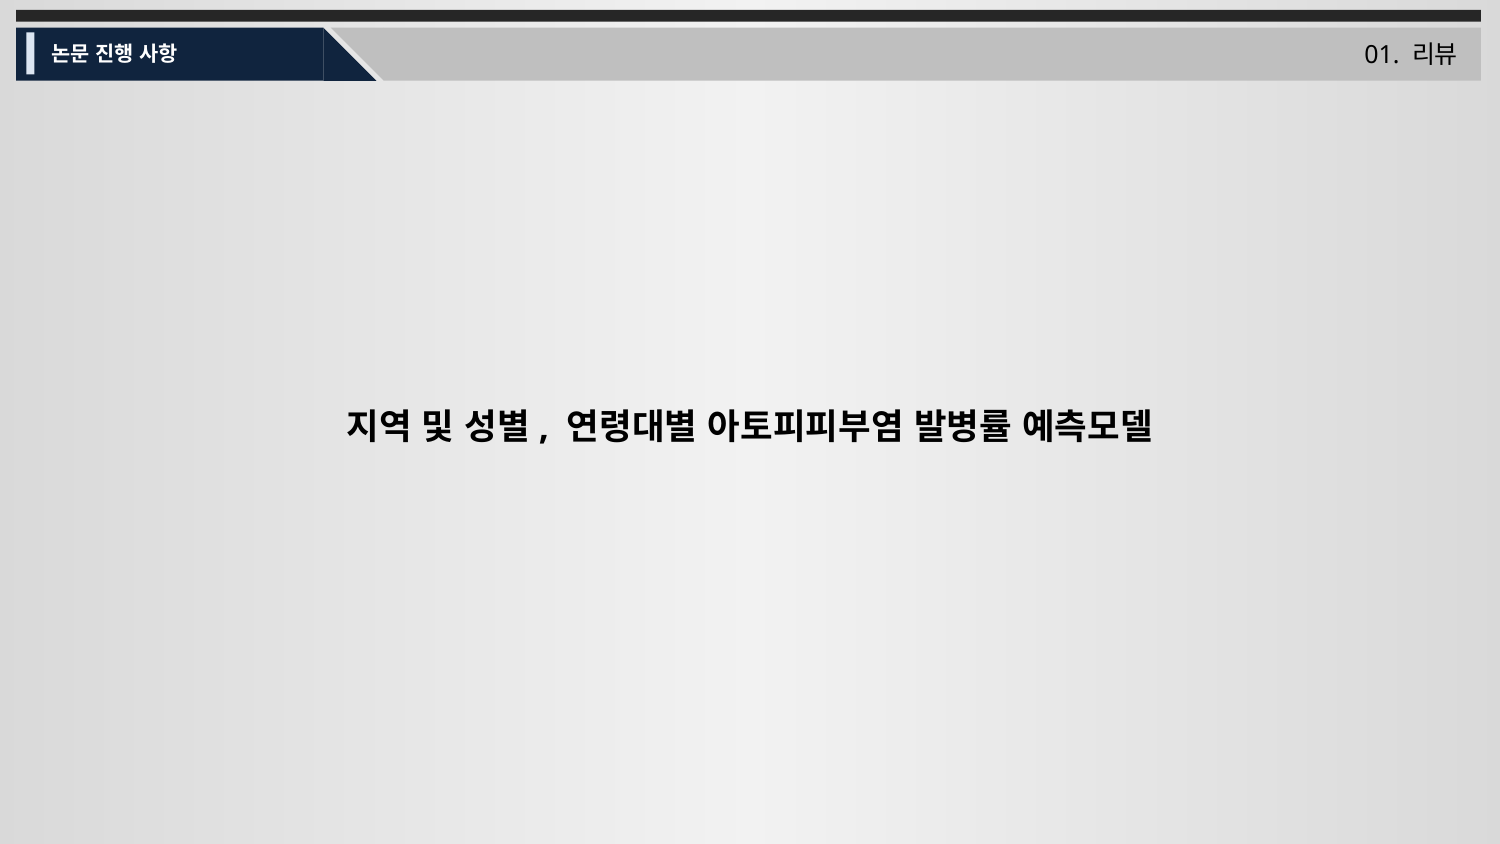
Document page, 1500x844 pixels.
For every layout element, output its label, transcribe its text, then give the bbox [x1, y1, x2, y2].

text_box [321, 25, 328, 83]
text_box 지역 및 성별, 연령대별 아토피피부염 발병률 예측모델 [331, 396, 1169, 454]
text_box [14, 26, 321, 83]
text_box 논문 진행 사항 [36, 33, 207, 73]
text_box [14, 8, 1483, 24]
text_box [330, 27, 1482, 81]
text_box [24, 30, 37, 76]
